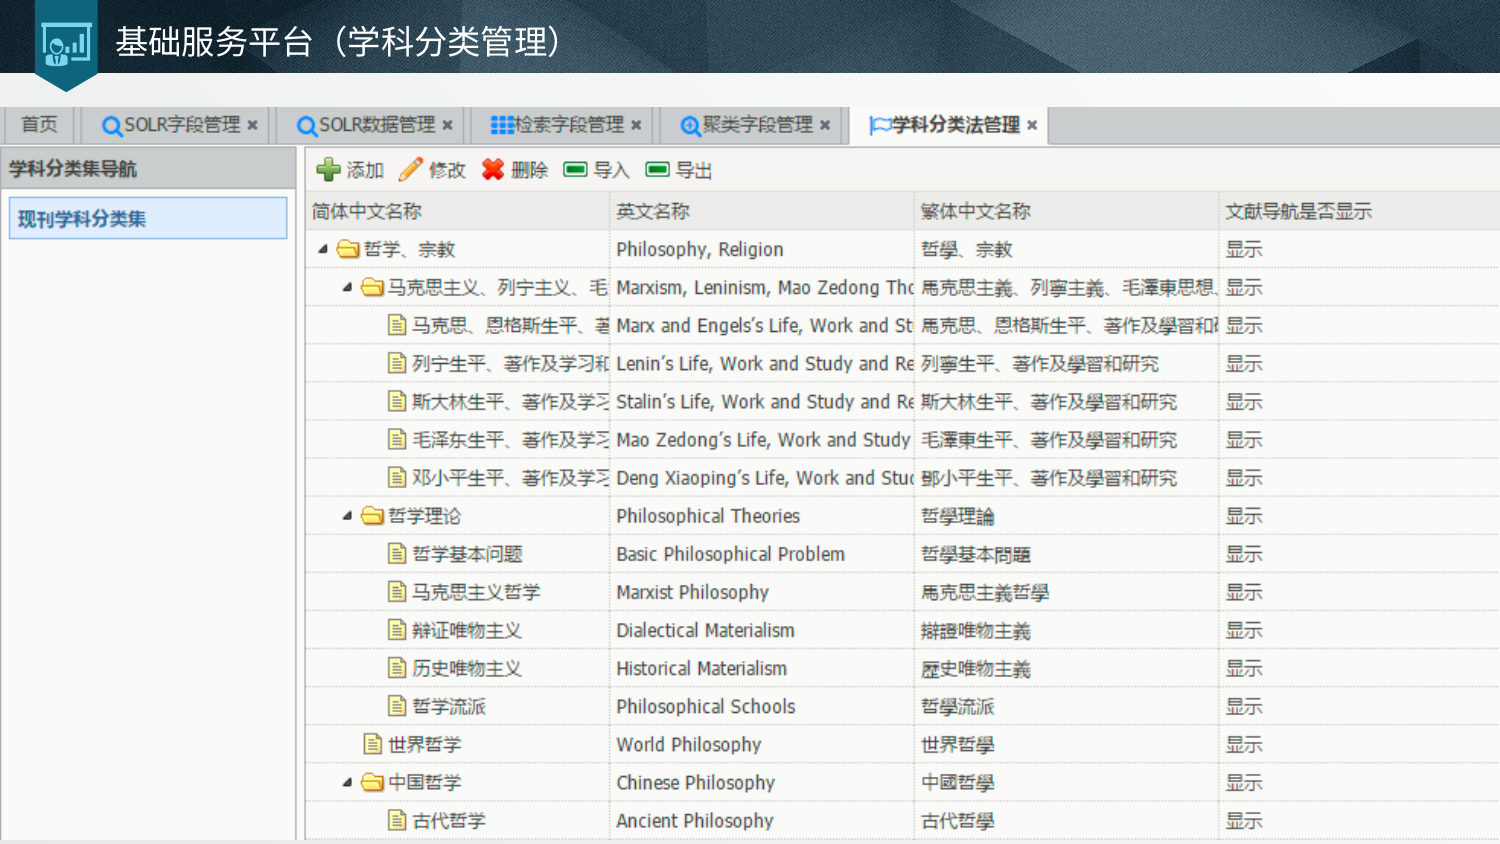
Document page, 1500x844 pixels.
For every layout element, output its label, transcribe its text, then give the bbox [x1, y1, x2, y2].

picture [98, 0, 1500, 73]
text_box [41, 22, 93, 61]
picture [0, 107, 1500, 841]
text_box [45, 38, 70, 67]
title 基础服务平台（学科分类管理） [100, 18, 691, 64]
picture [0, 0, 34, 73]
